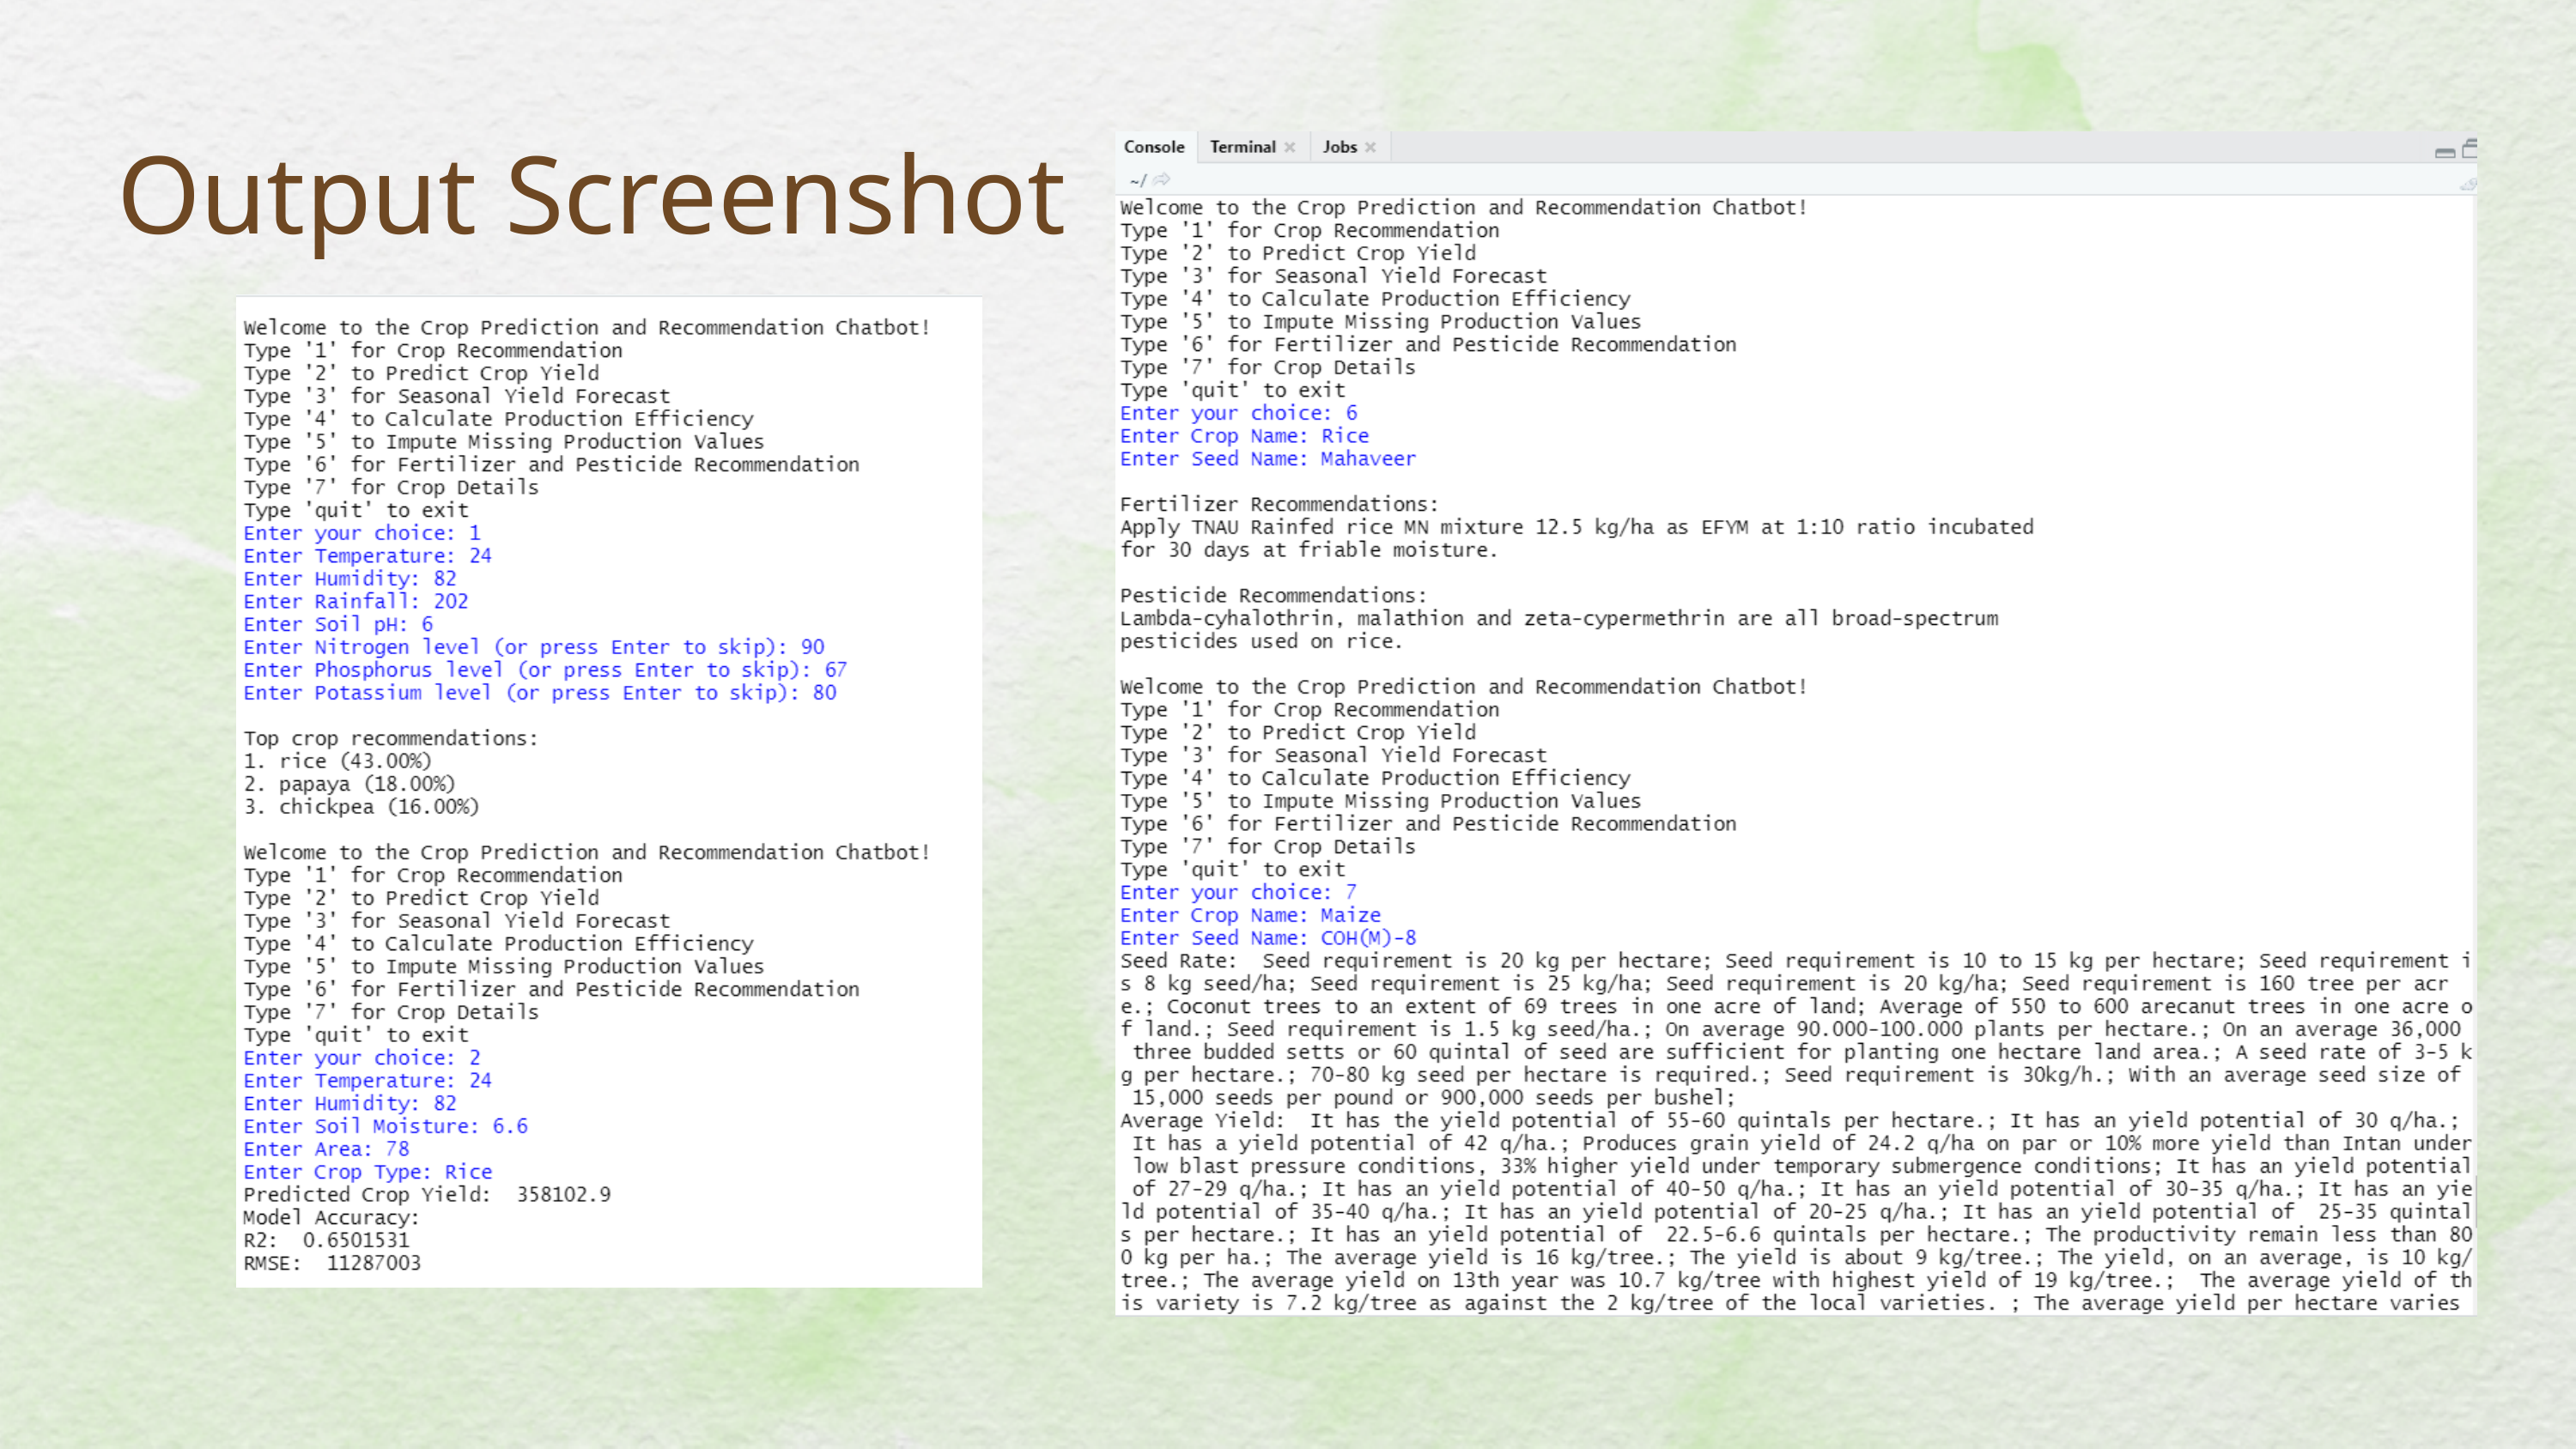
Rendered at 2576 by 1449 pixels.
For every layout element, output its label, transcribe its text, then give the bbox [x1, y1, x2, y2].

picture [1115, 131, 2477, 1317]
picture [235, 294, 982, 1288]
text_box Output Screenshot [0, 37, 1399, 256]
text_box [0, 0, 2576, 1449]
